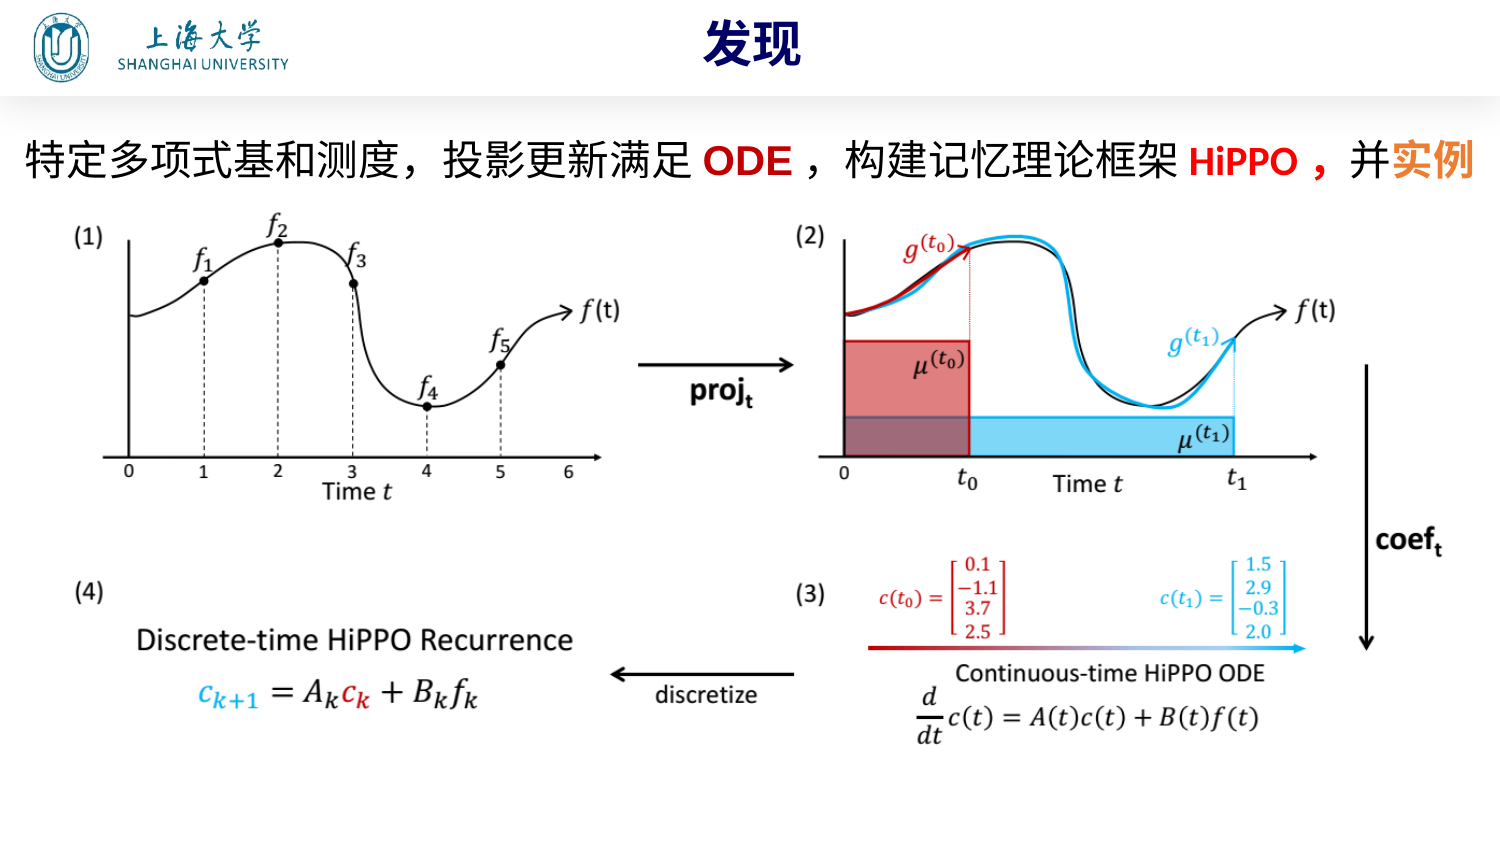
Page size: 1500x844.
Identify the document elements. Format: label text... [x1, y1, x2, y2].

picture [60, 206, 1444, 753]
text_box 发现 [3, 0, 1500, 95]
text_box 特定多项式基和测度，投影更新满足ODE，构建记忆理论框架HiPPO，并实例化 [0, 101, 1500, 267]
